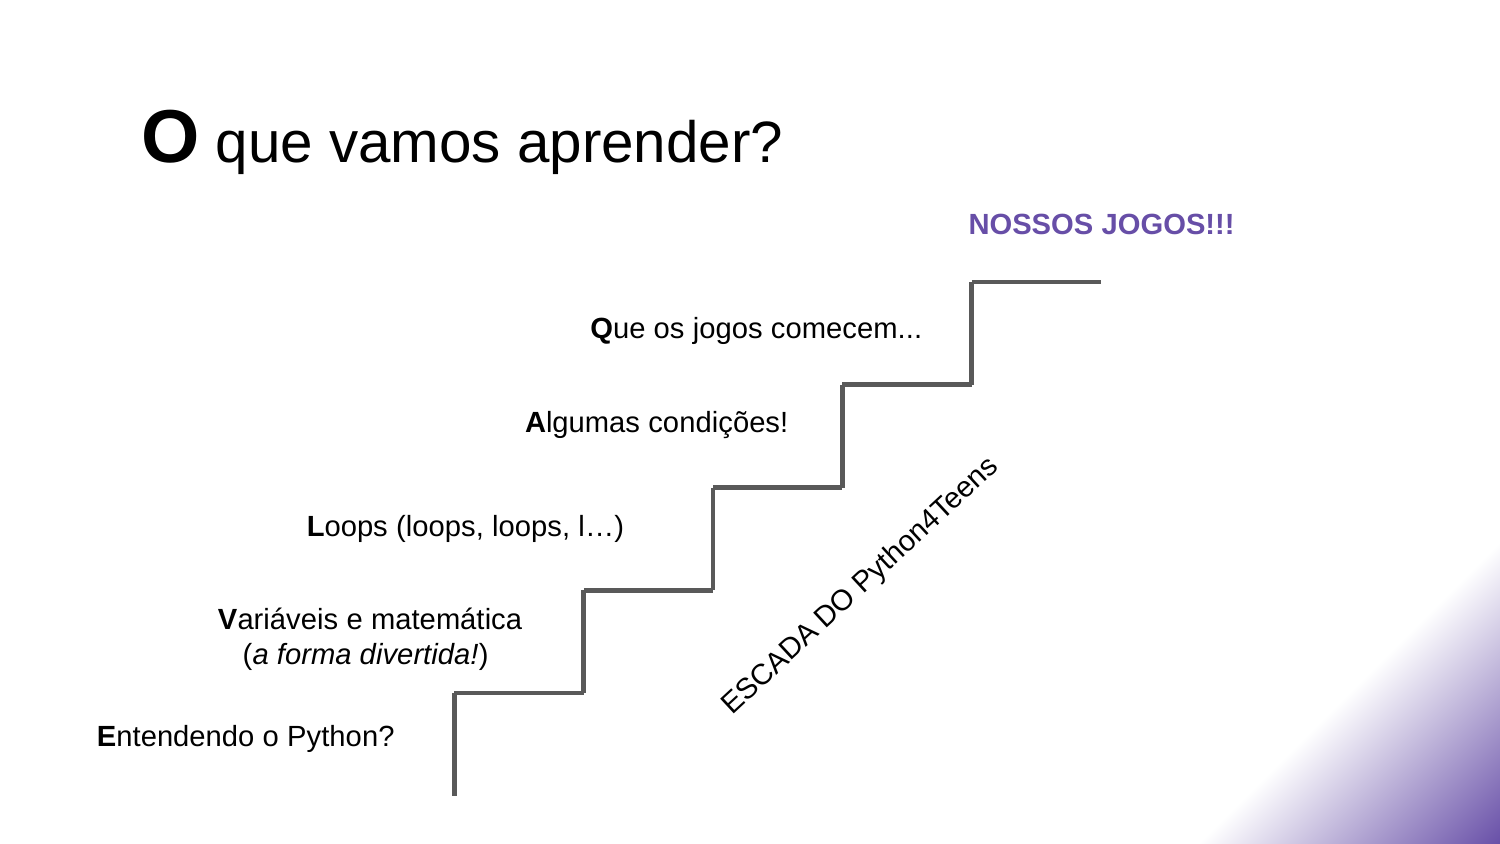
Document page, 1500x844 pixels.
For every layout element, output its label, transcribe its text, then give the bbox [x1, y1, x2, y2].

title O que vamos aprender? [51, 72, 1449, 167]
text_box Loops (loops, loops, l…) [291, 492, 449, 586]
text_box Entendendo o Python? [81, 702, 449, 796]
text_box NOSSOS JOGOS!!! [953, 190, 1282, 259]
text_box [454, 281, 1102, 797]
text_box Variáveis e matemática (a forma divertida!) [202, 585, 449, 679]
